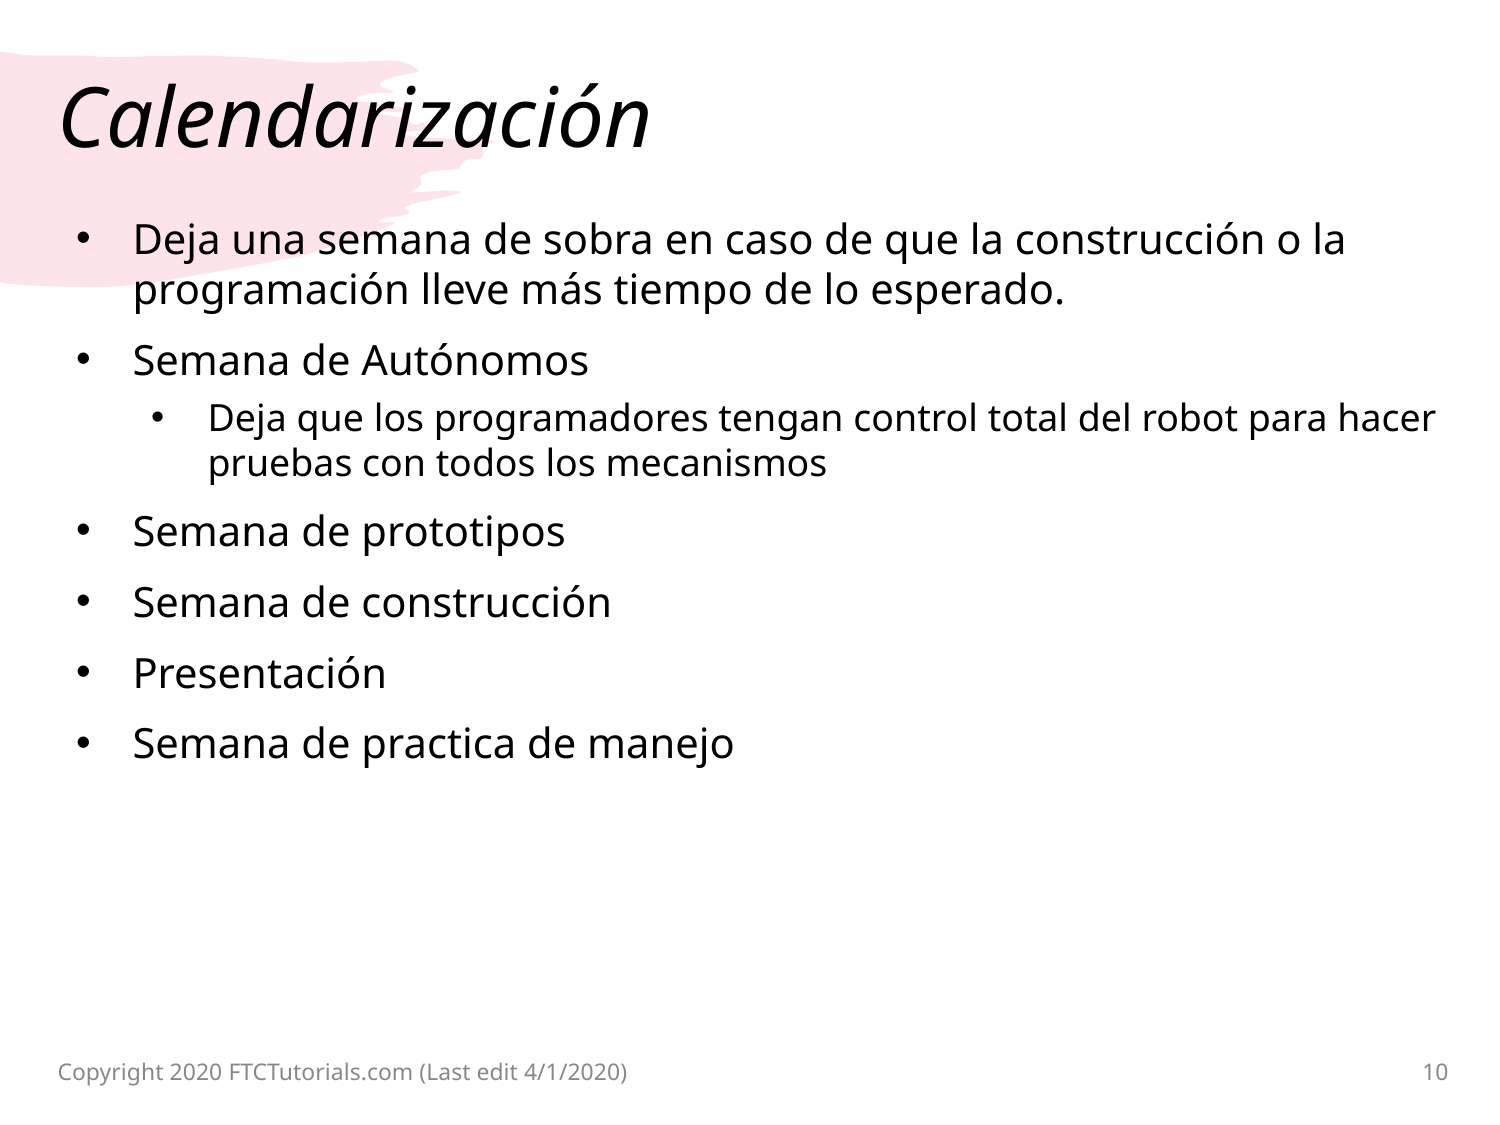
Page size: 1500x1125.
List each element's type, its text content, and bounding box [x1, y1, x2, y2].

title Calendarización [42, 59, 1464, 182]
slide_number 10 [1378, 1042, 1464, 1103]
list Deja una semana de sobra en caso de que la construcción o la programación lleve más tiempo de lo esperado. Semana de Autónomos Deja que los programadores tengan control total del robot para hacer pruebas con todos los mecanismos Semana de prototipos Semana de construcción Presentación Semana de practica de manejo [42, 204, 1464, 1030]
footer Copyright 2020 FTCTutorials.com (Last edit 4/1/2020) [42, 1042, 718, 1103]
